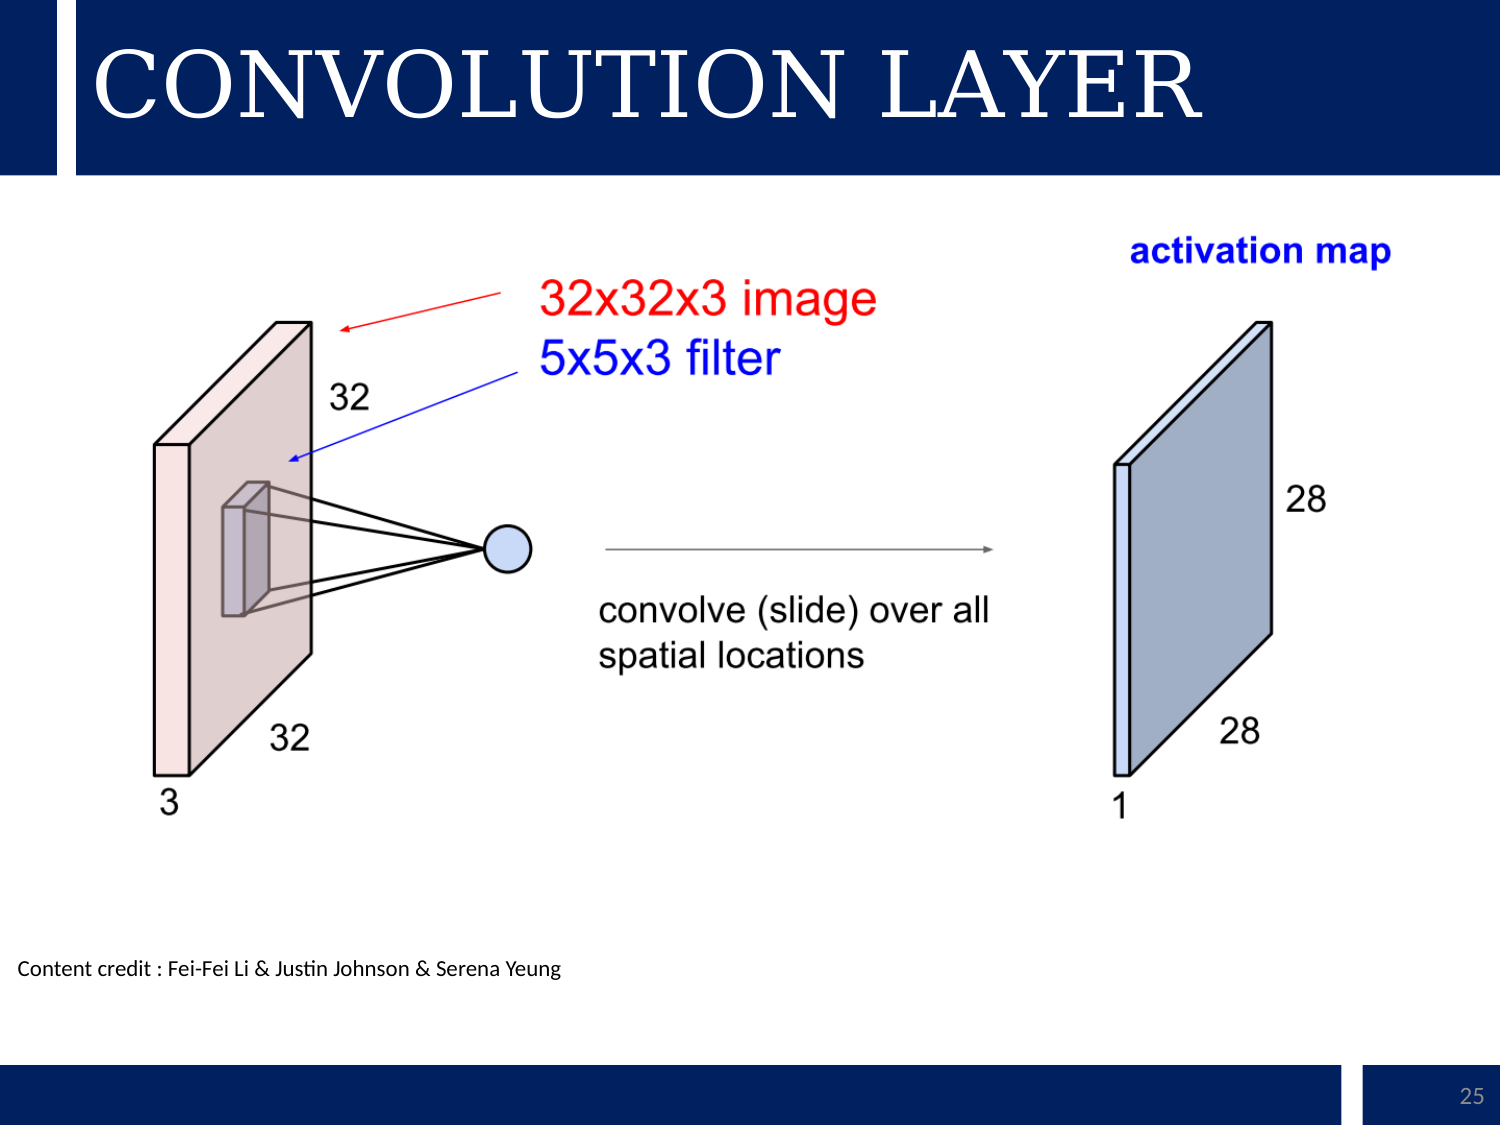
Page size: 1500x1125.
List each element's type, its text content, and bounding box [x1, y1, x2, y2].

title CONVOLUTION LAYER [76, 0, 1500, 176]
slide_number 25 [1362, 1065, 1500, 1125]
text_box Content credit : Fei-Fei Li & Justin Johnson & Serena Yeung [3, 946, 578, 989]
footer [0, 1065, 1342, 1125]
picture [131, 228, 1403, 829]
